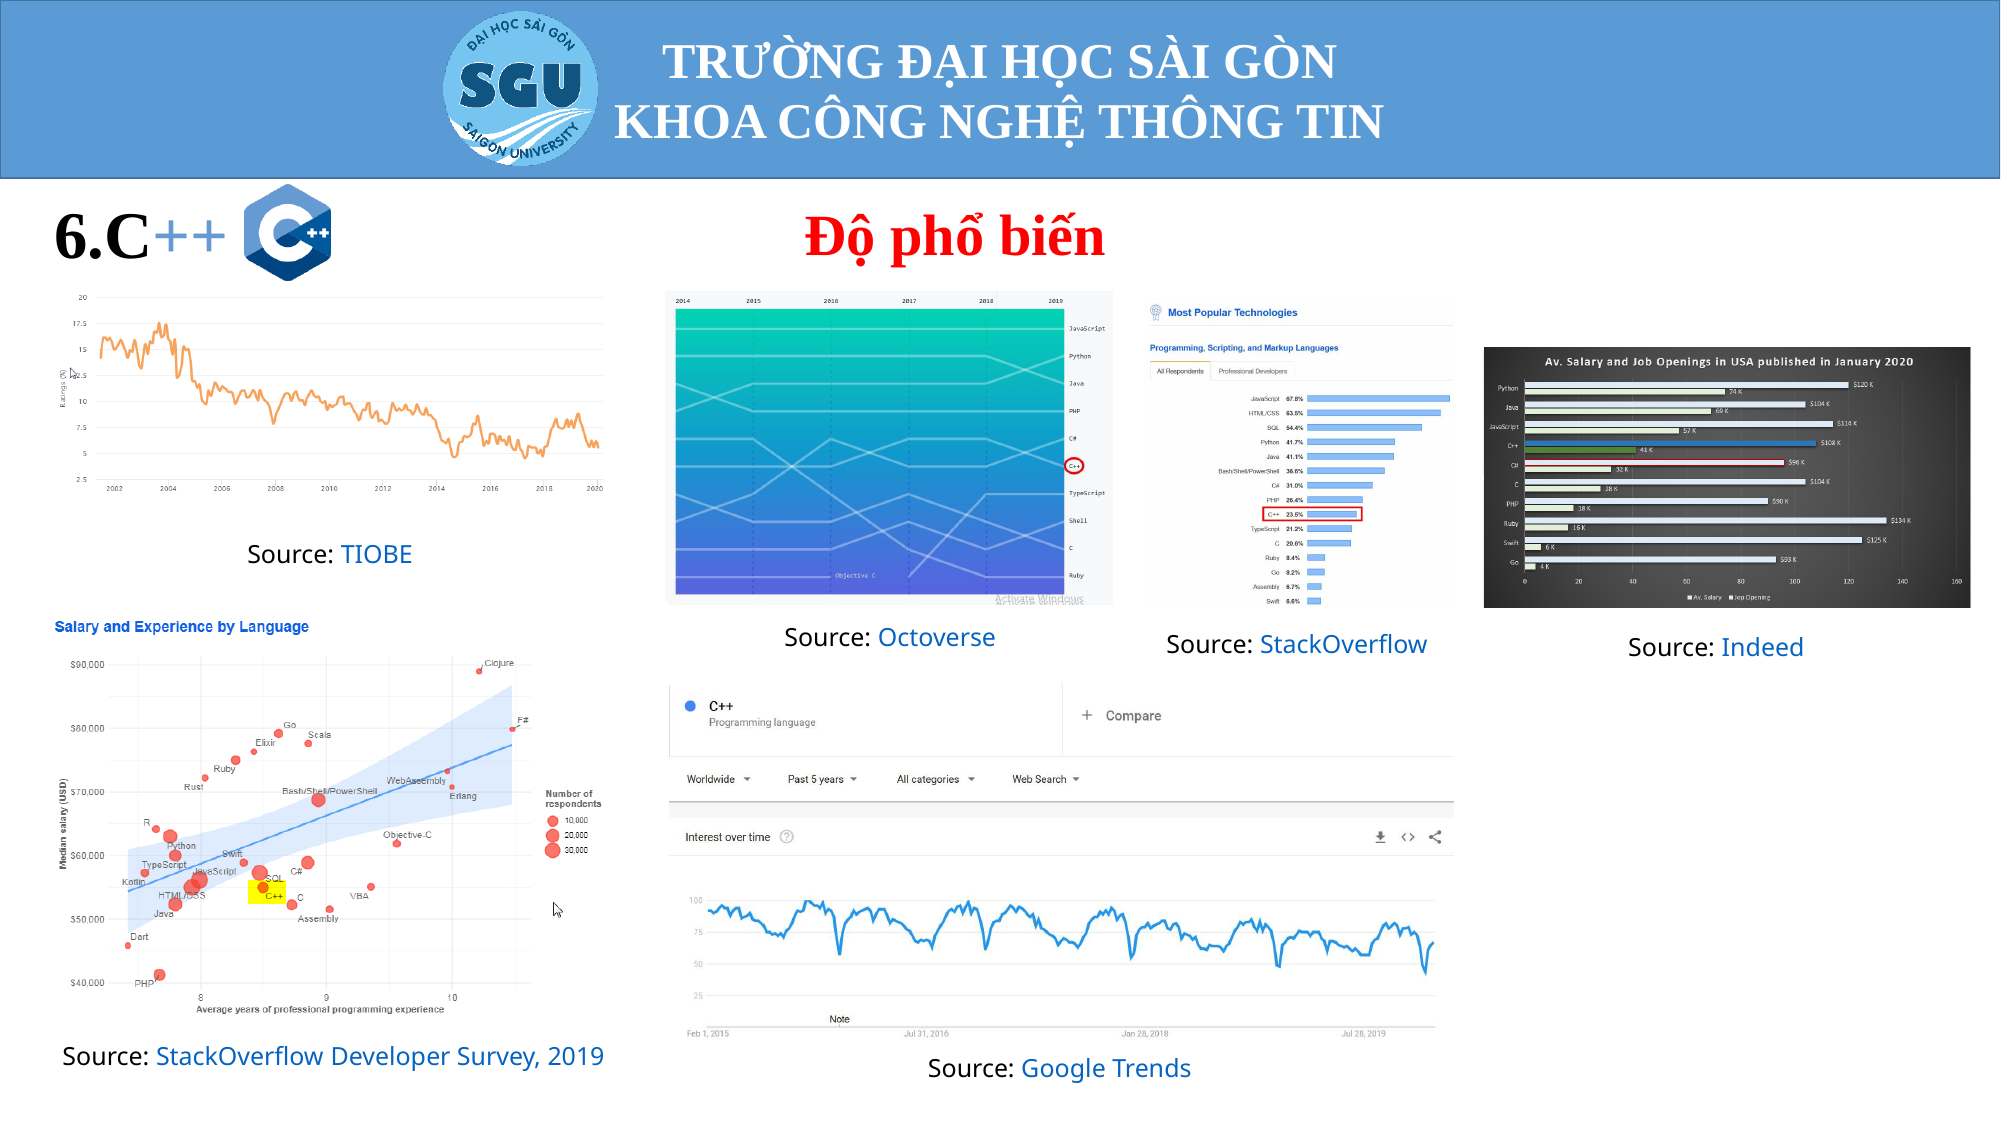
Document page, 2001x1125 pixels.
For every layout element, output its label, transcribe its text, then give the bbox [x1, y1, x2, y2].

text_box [665, 291, 1113, 660]
text_box Độ phổ biến [789, 189, 1121, 275]
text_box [45, 613, 616, 1079]
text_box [48, 290, 612, 577]
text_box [1482, 347, 1971, 670]
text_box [669, 682, 1454, 1091]
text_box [1144, 297, 1454, 667]
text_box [38, 184, 331, 281]
picture [443, 11, 598, 166]
